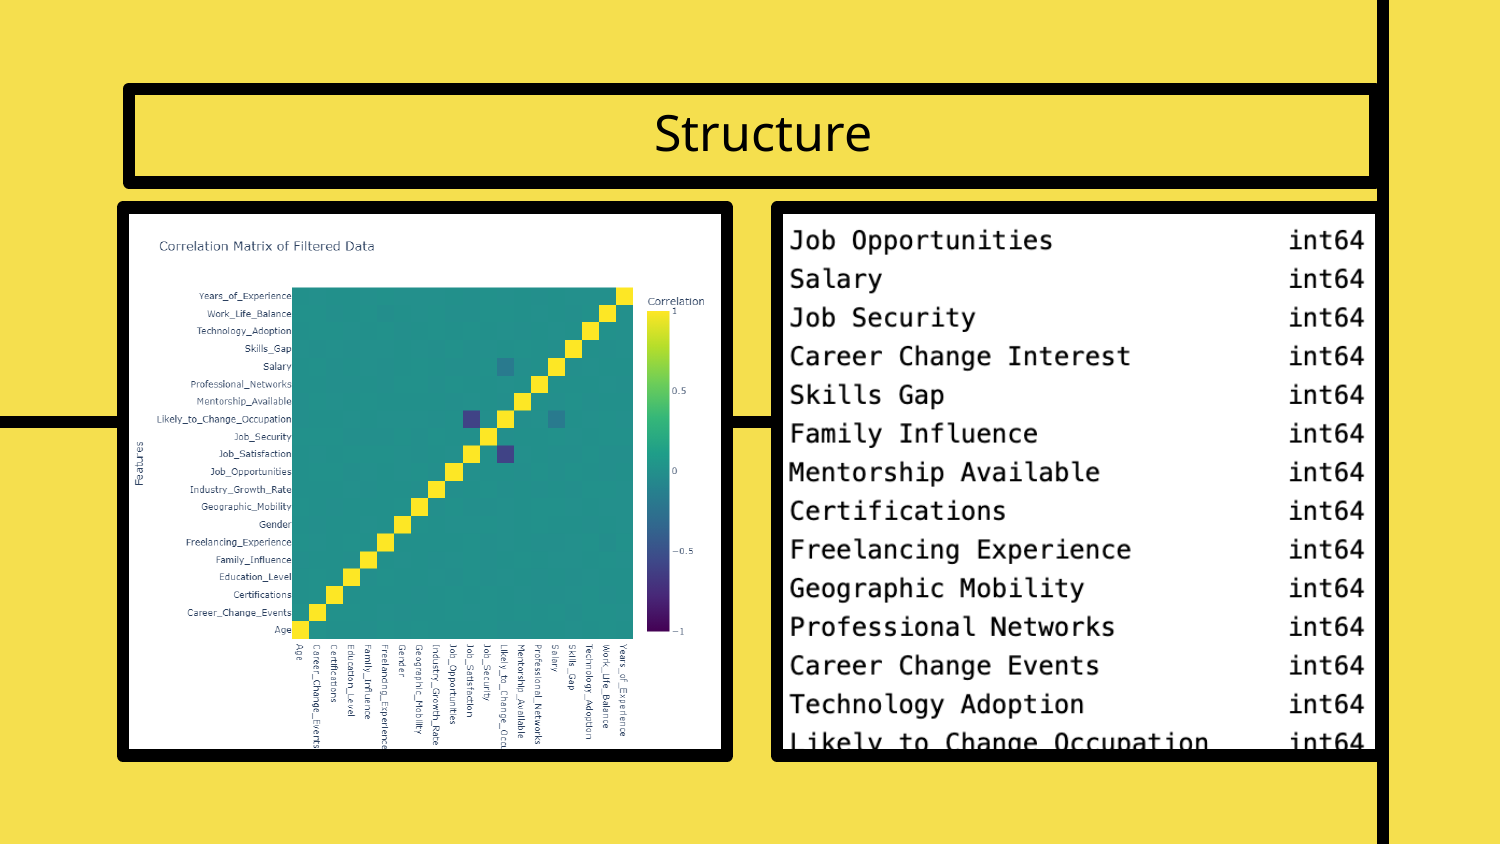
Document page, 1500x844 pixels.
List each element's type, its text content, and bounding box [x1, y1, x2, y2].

picture [128, 213, 722, 750]
title Structure [123, 83, 1381, 189]
picture [783, 213, 1376, 750]
